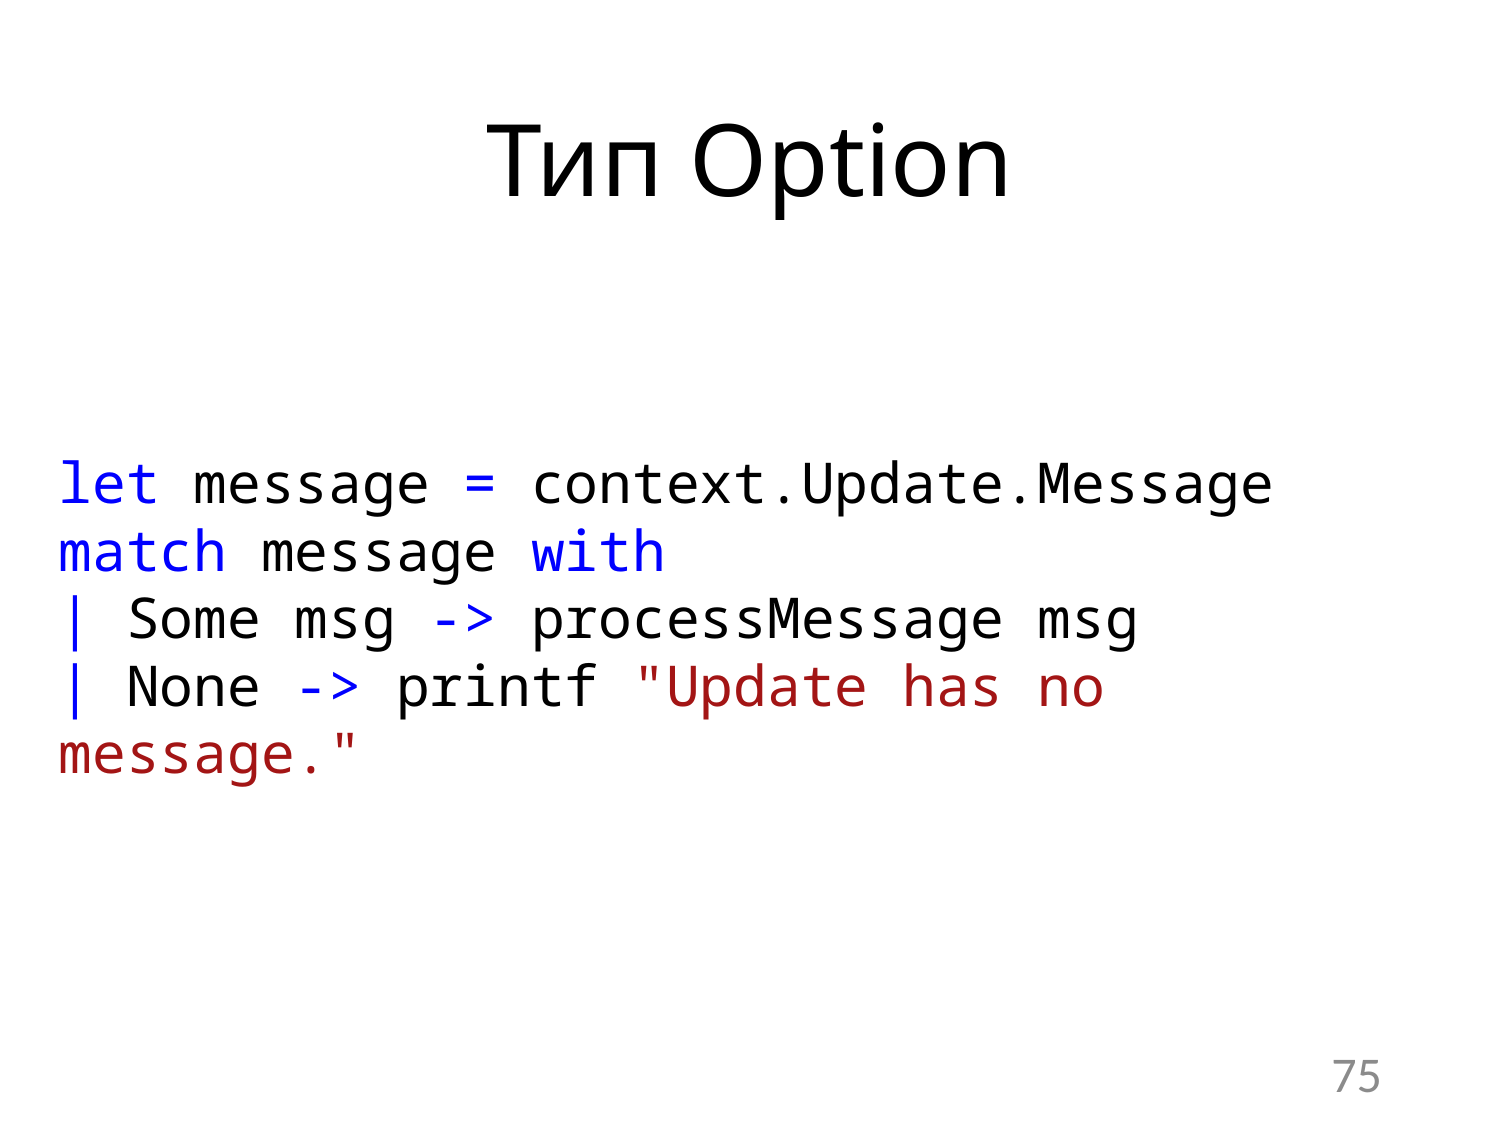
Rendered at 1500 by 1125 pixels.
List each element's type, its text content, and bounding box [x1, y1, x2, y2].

text_box let message = context.Update.Message match message with | Some msg -> processMessage msg | None -> printf "Update has no message." [43, 440, 1457, 793]
slide_number 75 [1059, 1042, 1397, 1103]
text_box Тип Option [471, 88, 1029, 224]
